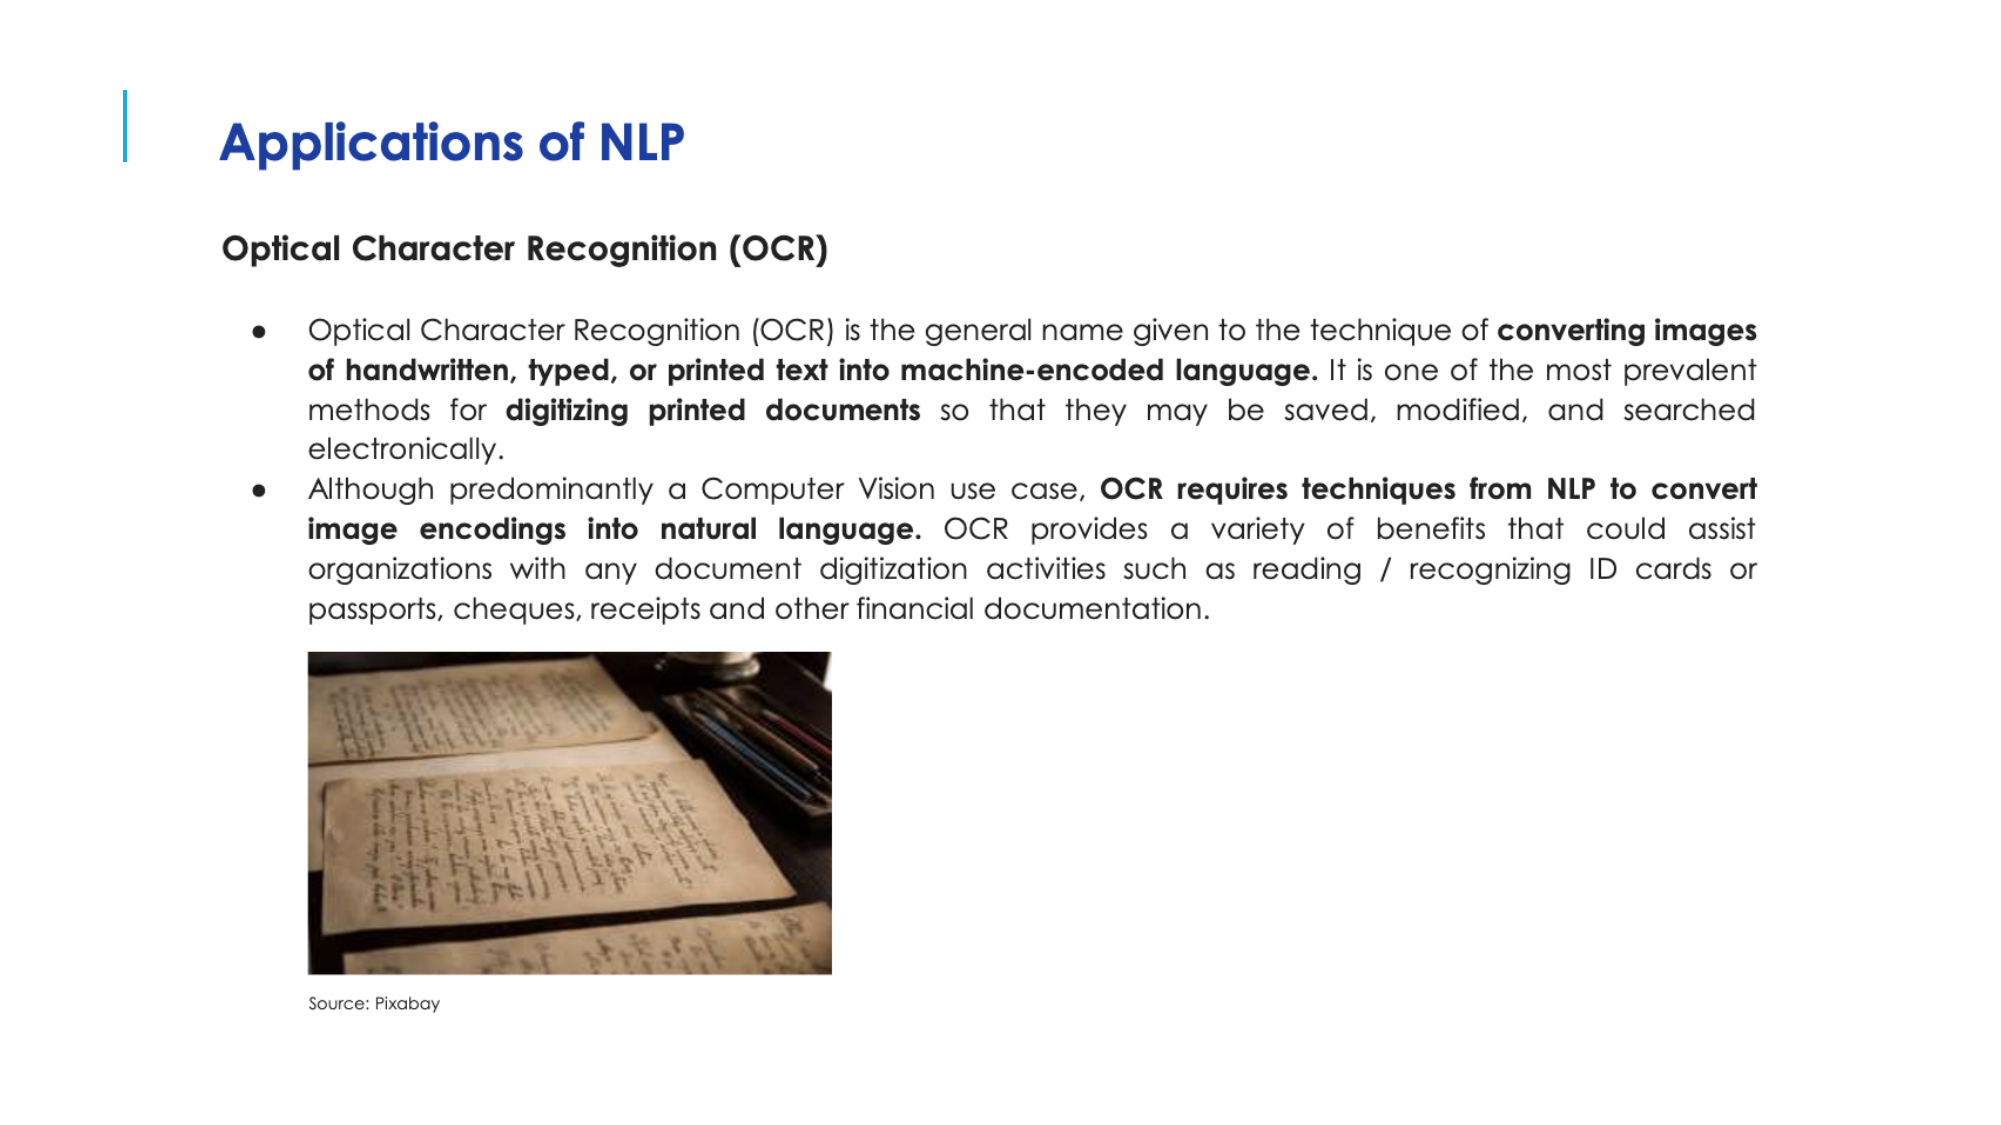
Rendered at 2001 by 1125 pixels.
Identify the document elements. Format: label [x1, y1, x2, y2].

picture [198, 105, 1802, 1020]
